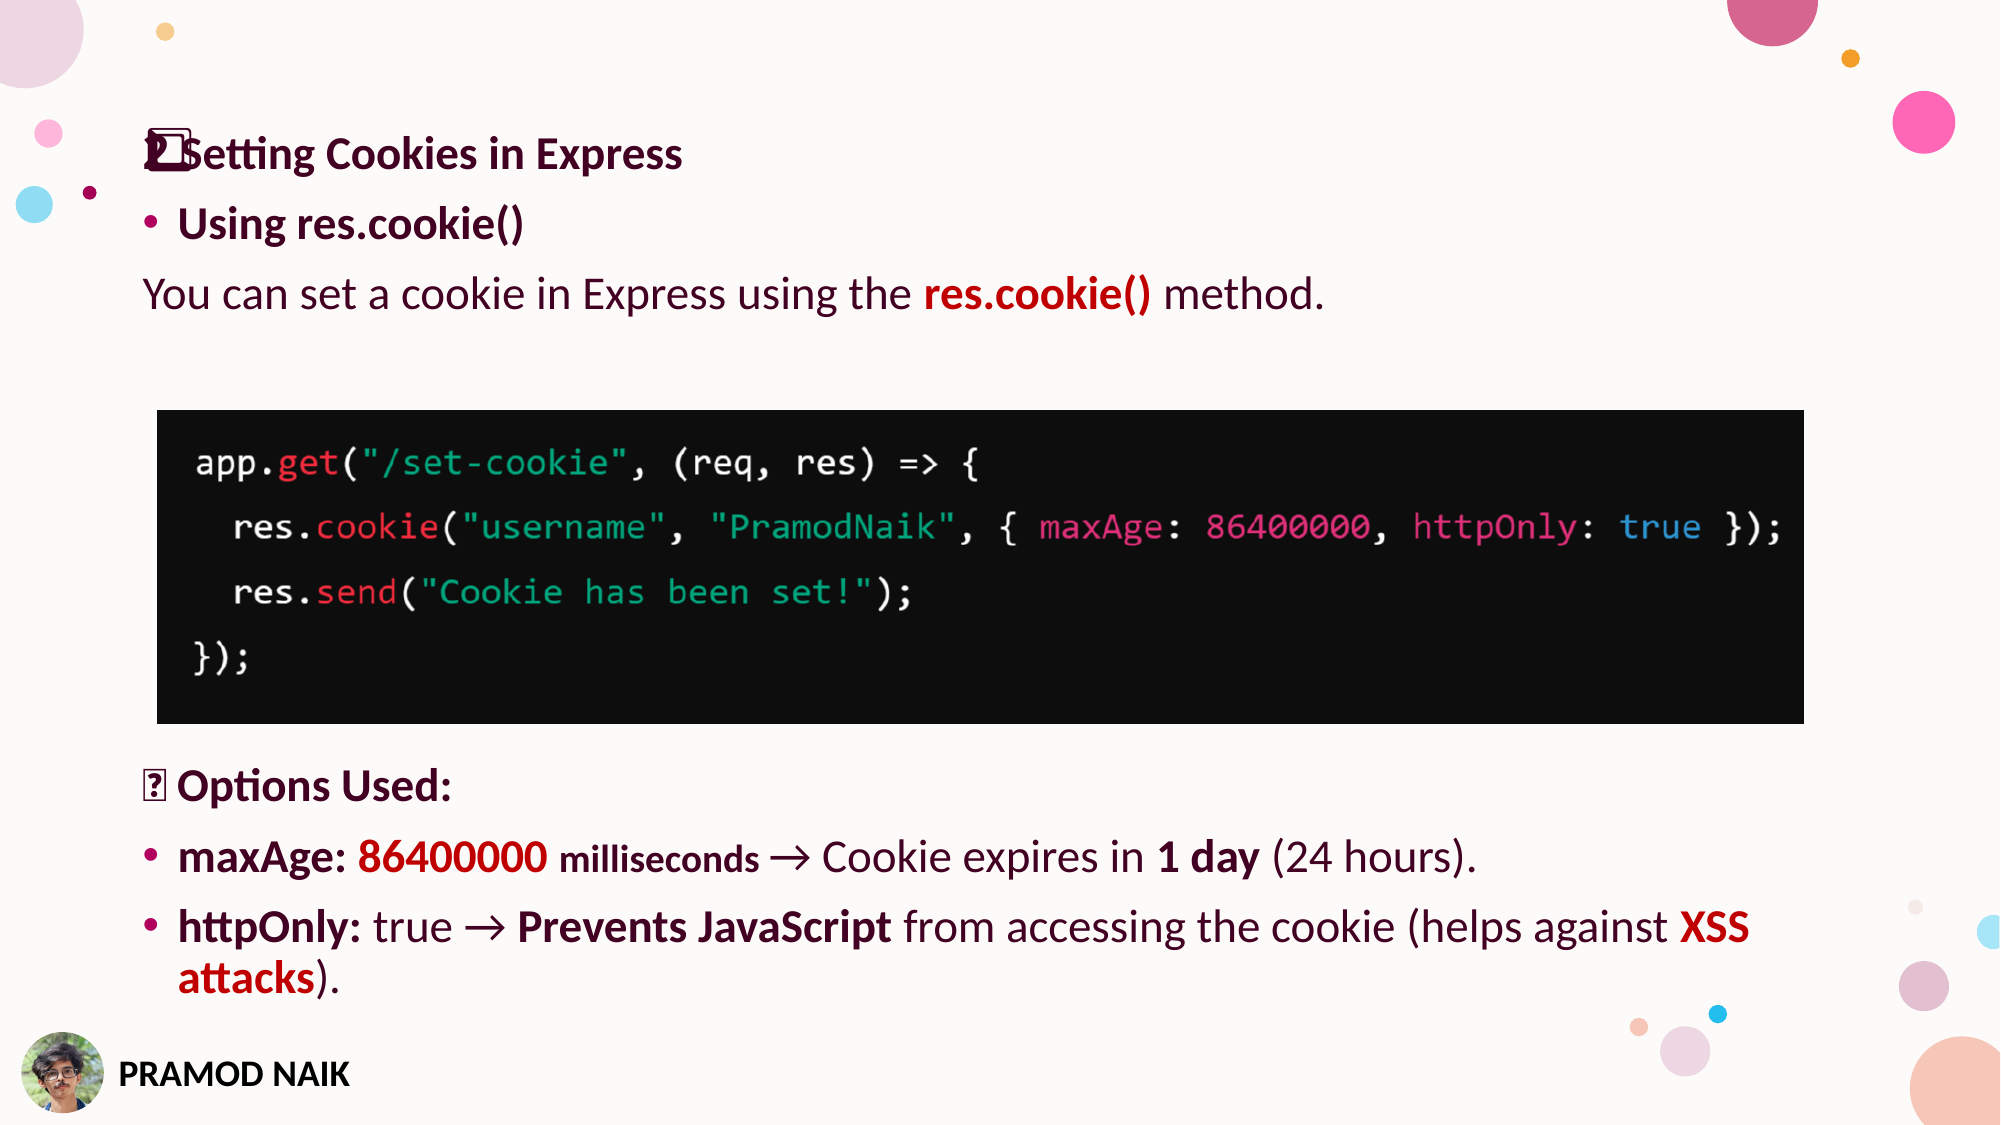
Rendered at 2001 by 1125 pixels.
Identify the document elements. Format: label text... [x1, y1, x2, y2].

picture [157, 410, 1804, 724]
list 2️⃣ Setting Cookies in Express Using res.cookie() You can set a cookie in Express using the res.cookie() method. 🔹 Options Used: maxAge: 86400000 milliseconds → Cookie expires in 1 day (24 hours). httpOnly: true → Prevents JavaScript from accessing the cookie (helps against XSS attacks). [127, 121, 1877, 1014]
picture [21, 1031, 104, 1114]
